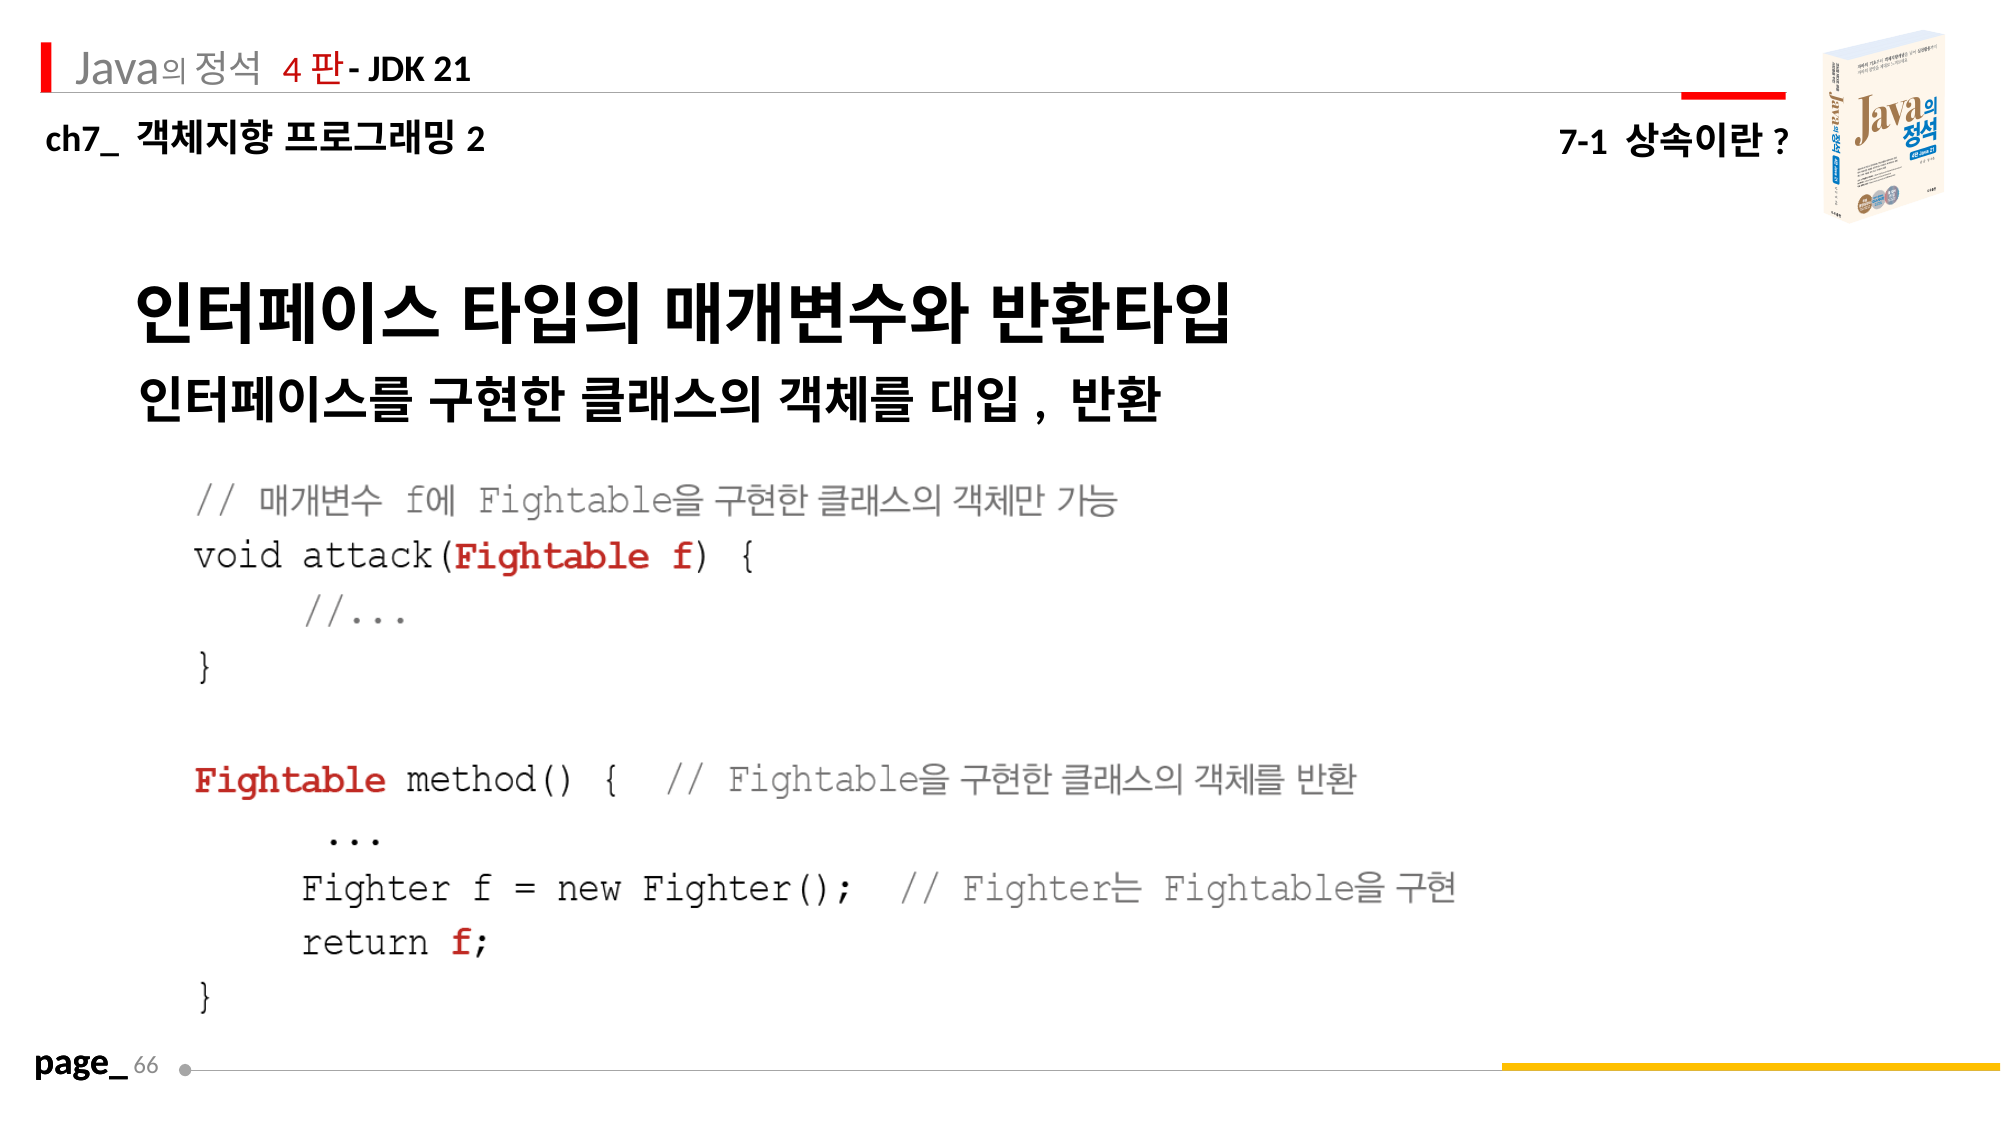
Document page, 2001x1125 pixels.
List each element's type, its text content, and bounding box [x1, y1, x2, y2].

text_box page_ [19, 1030, 145, 1090]
picture [173, 746, 1473, 1037]
slide_number 66 [106, 1033, 174, 1094]
text_box 7-1 상속이란? [1415, 109, 1805, 169]
picture [1819, 26, 1950, 228]
text_box 인터페이스를 구현한 클래스의 객체를 대입, 반환 [123, 360, 1800, 436]
picture [173, 453, 1147, 702]
text_box 인터페이스 타입의 매개변수와 반환타입 [119, 264, 1572, 359]
